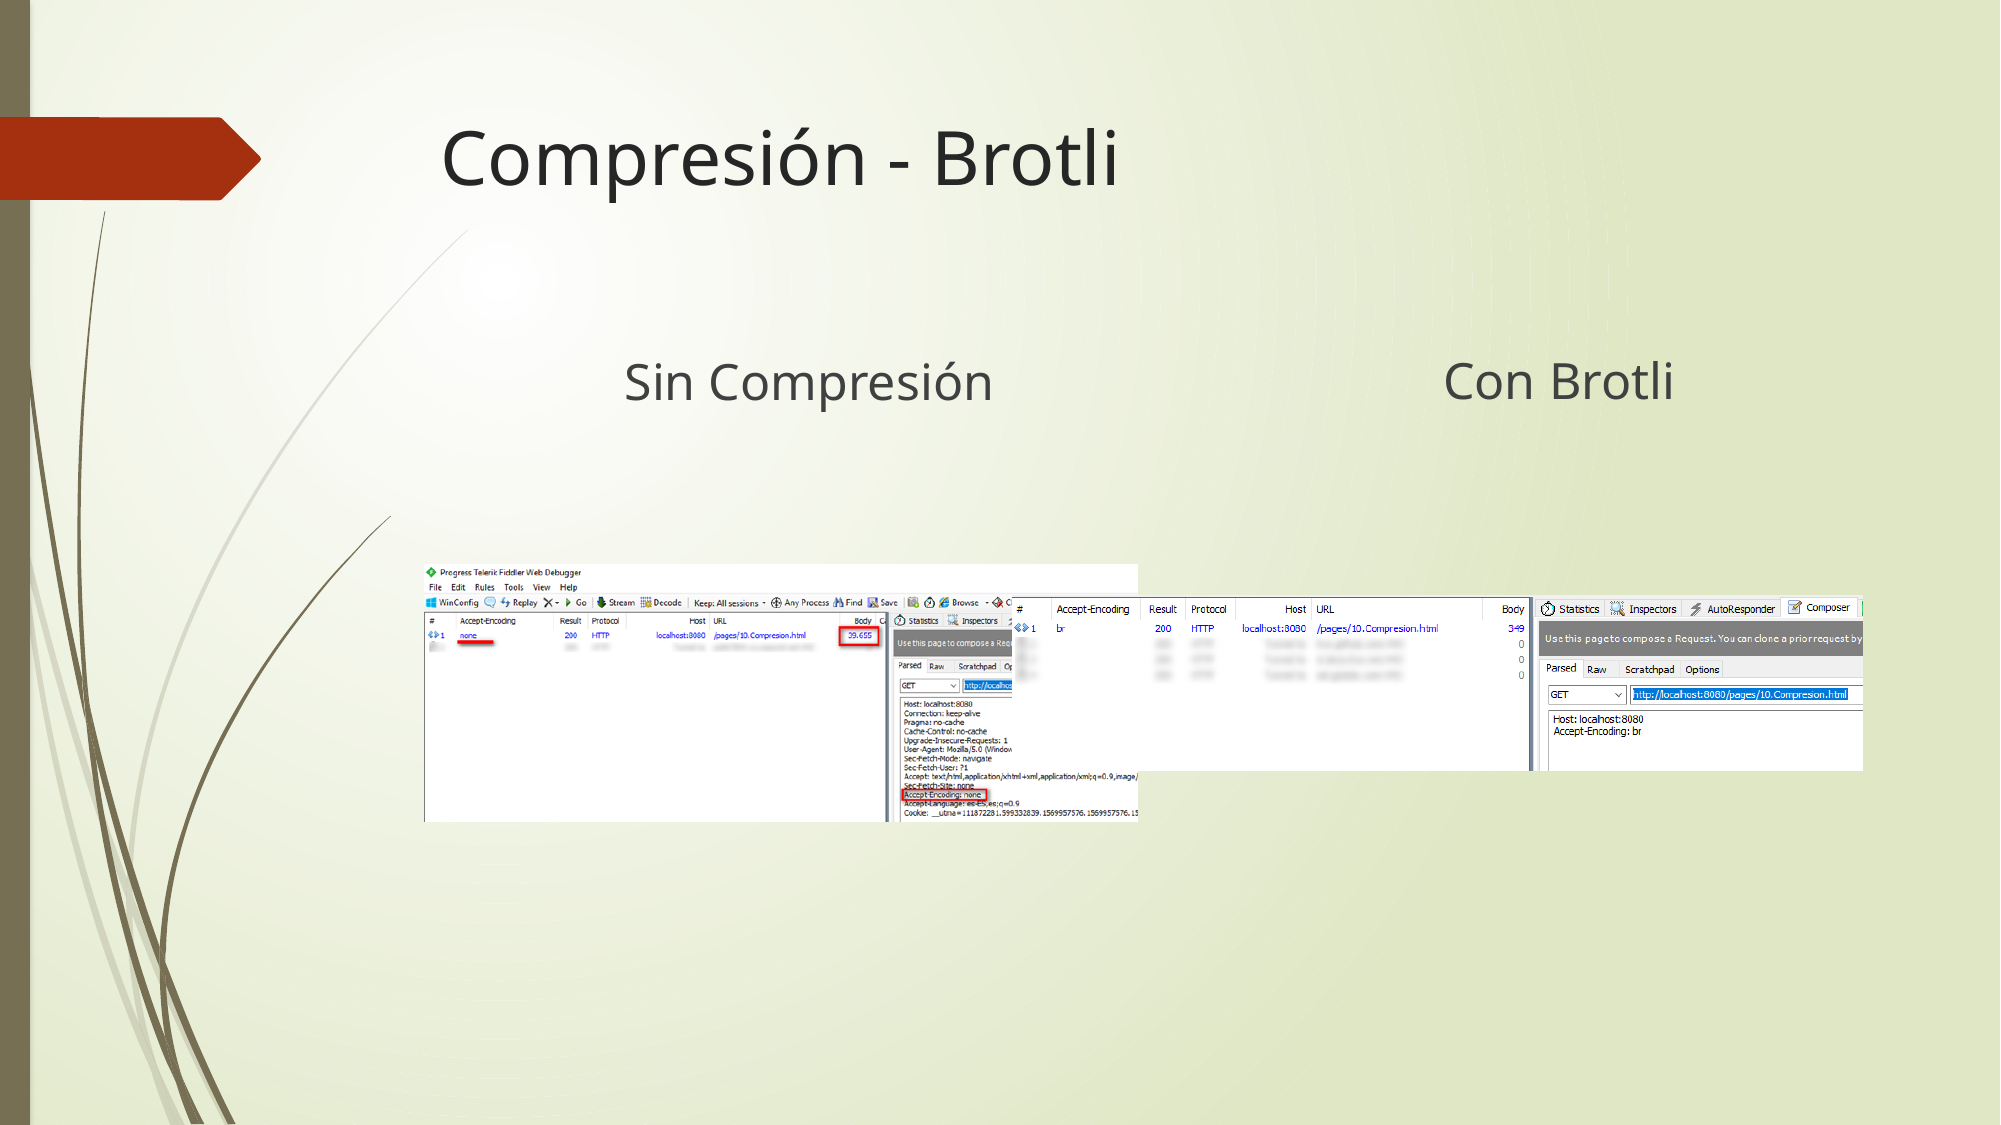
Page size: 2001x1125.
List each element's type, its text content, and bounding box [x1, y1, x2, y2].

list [1012, 595, 1863, 771]
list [424, 564, 1138, 822]
list Sin Compresión [482, 323, 1138, 419]
list Con Brotli [1231, 323, 1888, 418]
title Compresión - Brotli [425, 102, 1888, 313]
